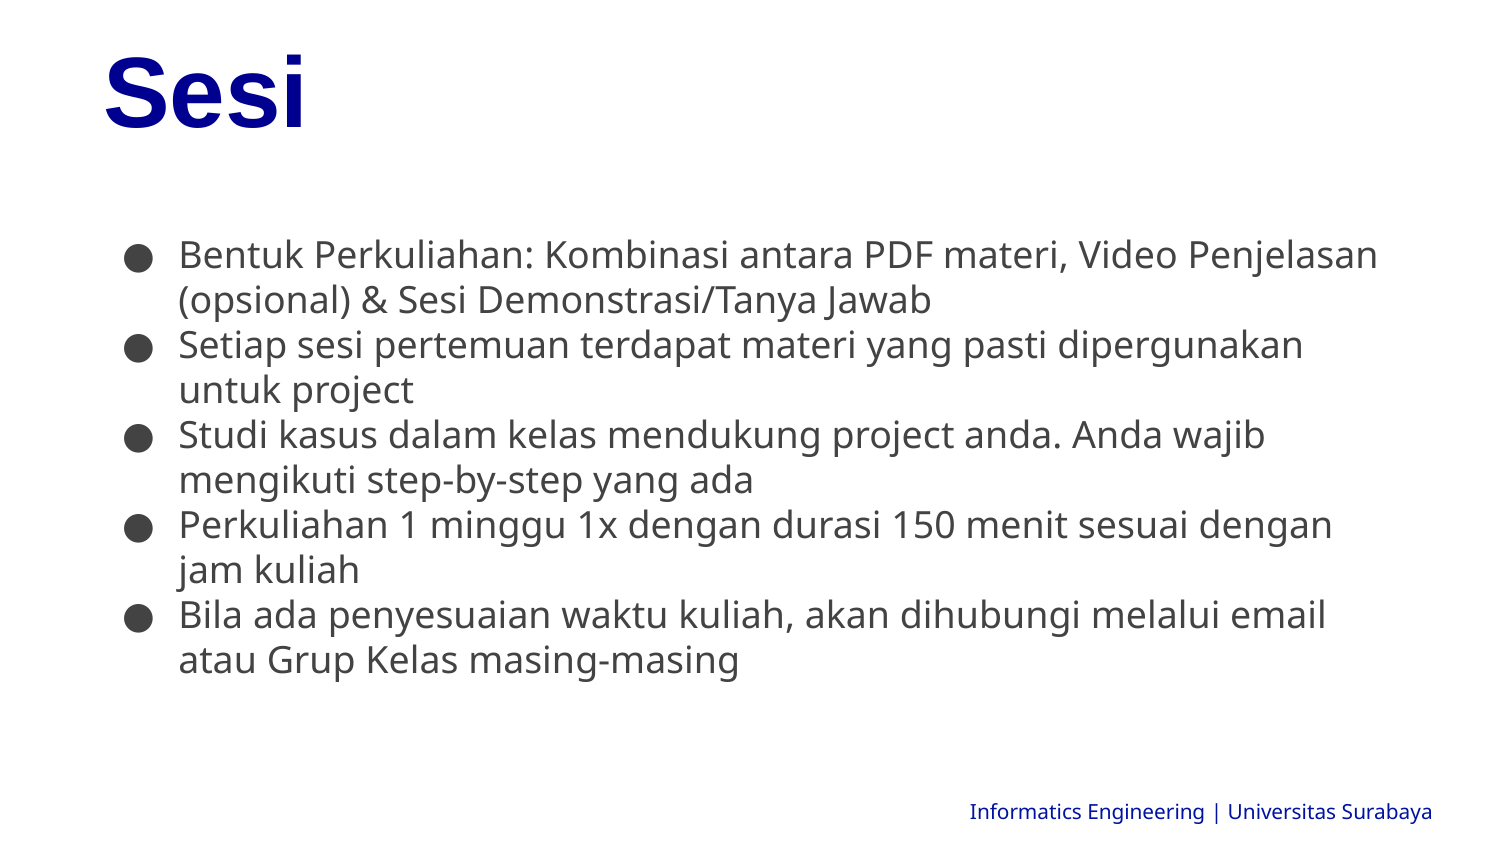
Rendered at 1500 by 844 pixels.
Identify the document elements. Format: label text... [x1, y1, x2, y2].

title Sesi [88, 12, 1080, 163]
list Bentuk Perkuliahan: Kombinasi antara PDF materi, Video Penjelasan (opsional) & Sesi Demonstrasi/Tanya Jawab Setiap sesi pertemuan terdapat materi yang pasti dipergunakan untuk project Studi kasus dalam kelas mendukung project anda. Anda wajib mengikuti step-by-step yang ada Perkuliahan 1 minggu 1x dengan durasi 150 menit sesuai dengan jam kuliah Bila ada penyesuaian waktu kuliah, akan dihubungi melalui email atau Grup Kelas masing-masing [88, 216, 1402, 748]
text_box Informatics Engineering | Universitas Surabaya [953, 791, 1448, 828]
